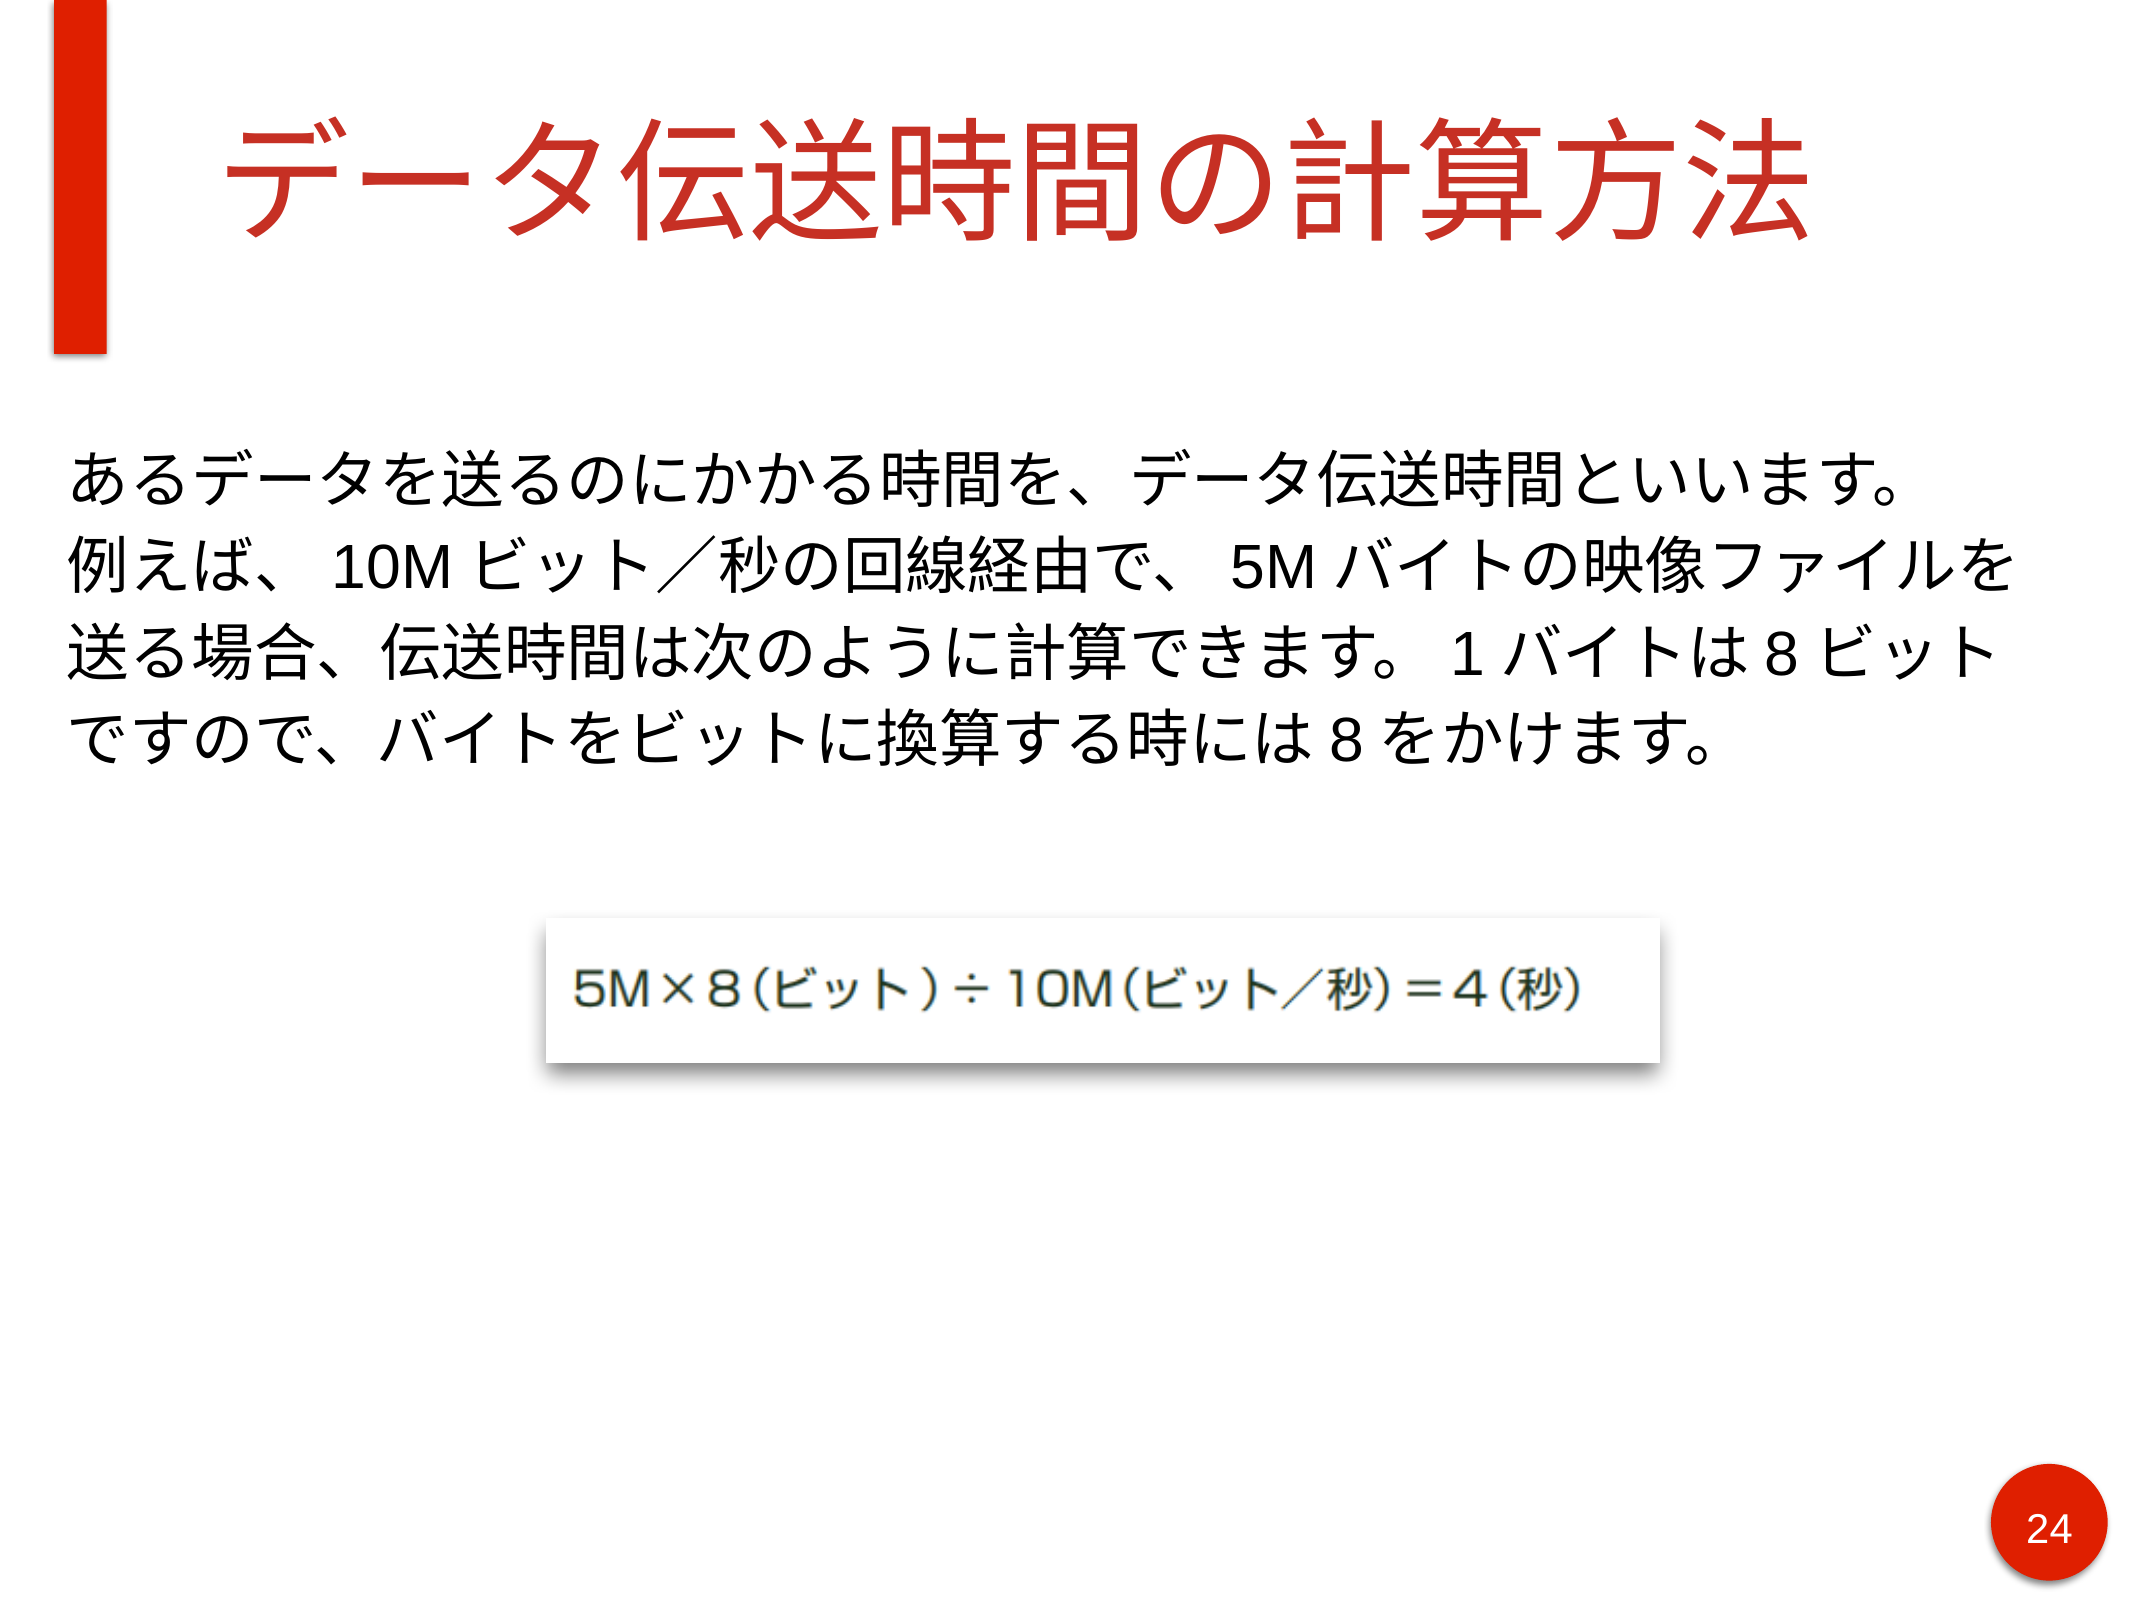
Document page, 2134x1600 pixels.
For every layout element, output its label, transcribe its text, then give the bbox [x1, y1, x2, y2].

text_box あるデータを送るのにかかる時間を、データ伝送時間といいます。 例えば、10Mビット／秒の回線経由で、5Mバイトの映像ファイルを送る場合、伝送時間は次のように計算できます。1バイトは8ビットですので、バイトをビットに換算する時には8をかけます。 [58, 420, 2033, 1473]
slide_number 24 [2012, 1493, 2087, 1600]
title データ伝送時間の計算方法 [208, 0, 1973, 354]
picture [546, 917, 1660, 1063]
